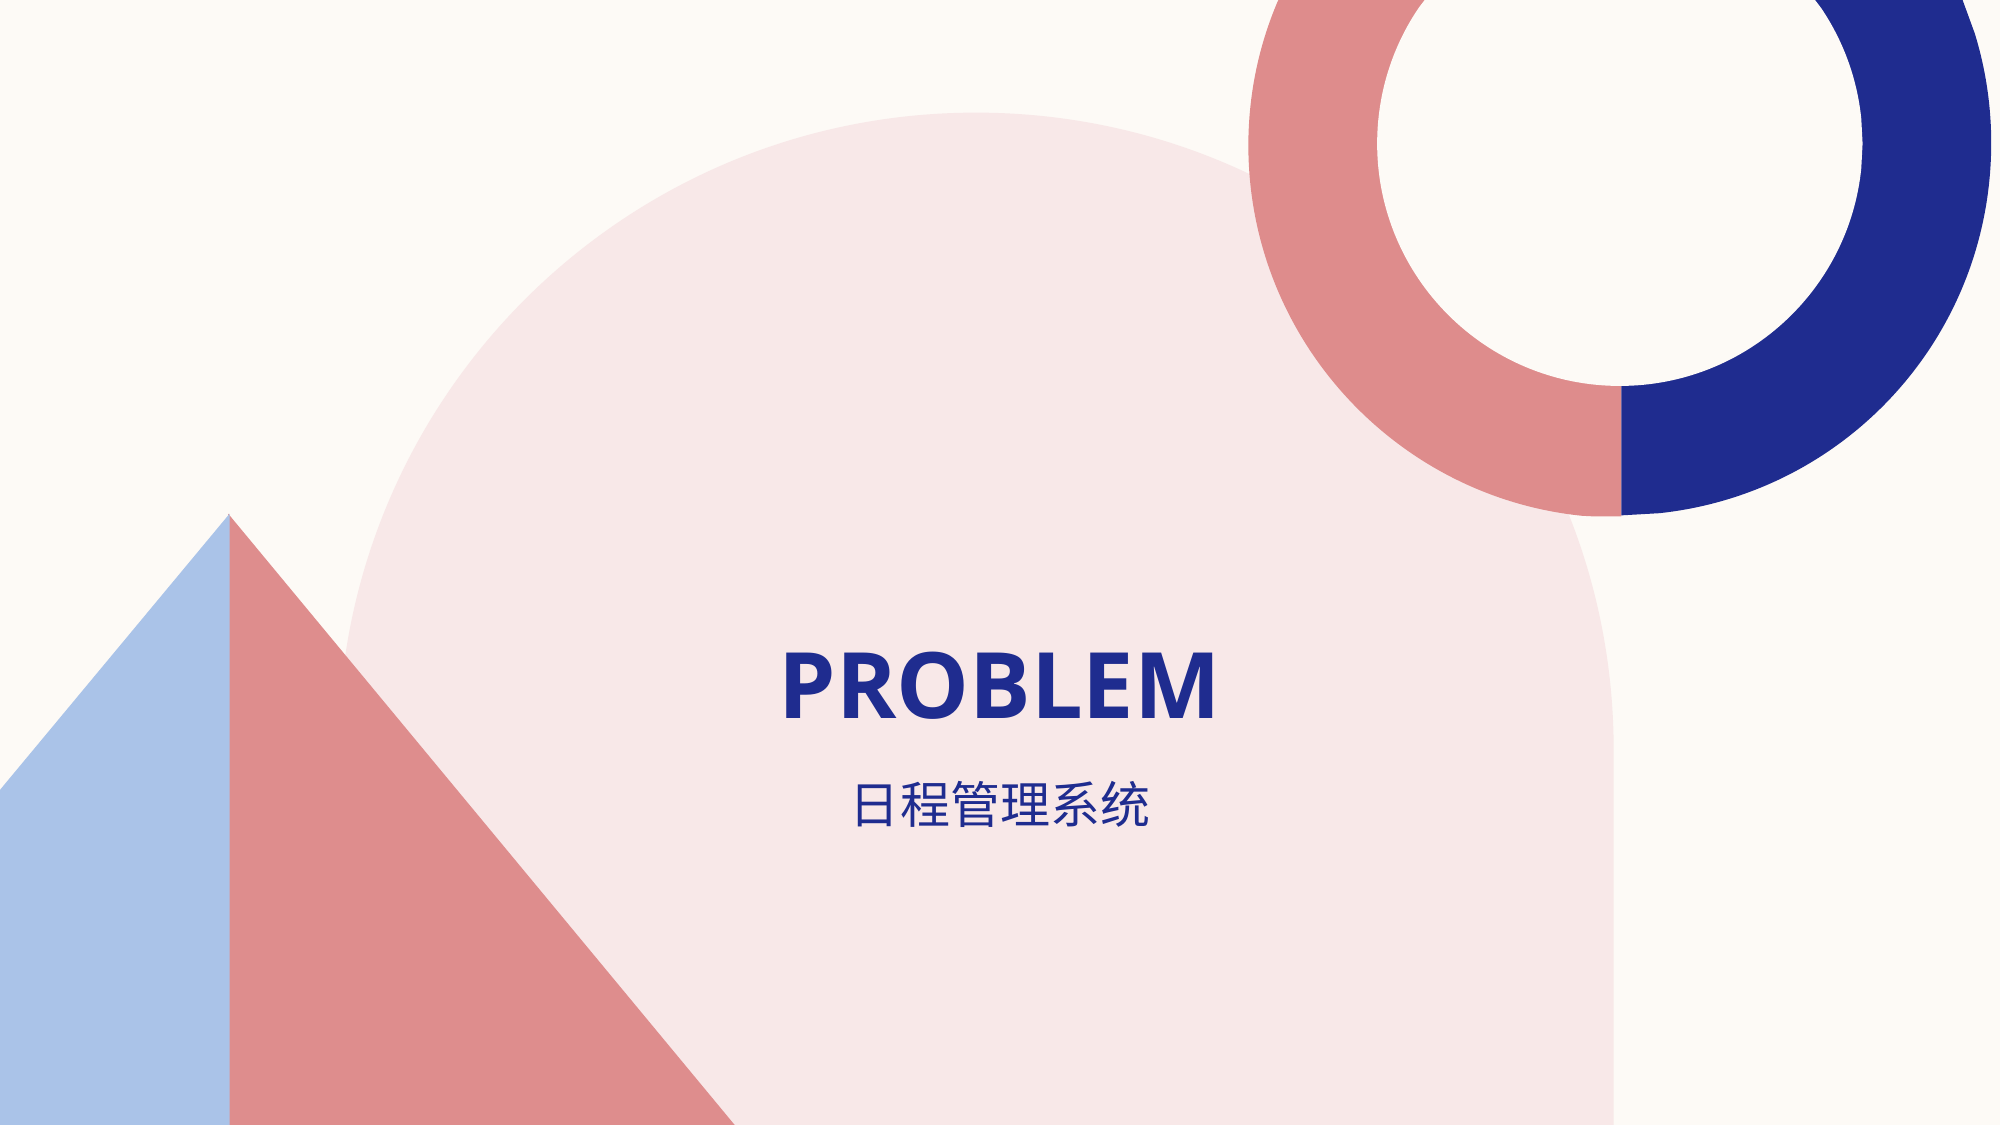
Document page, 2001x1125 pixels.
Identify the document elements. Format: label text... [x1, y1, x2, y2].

title pROBLEM [474, 619, 1525, 746]
list 日程管理系统 [474, 773, 1525, 858]
